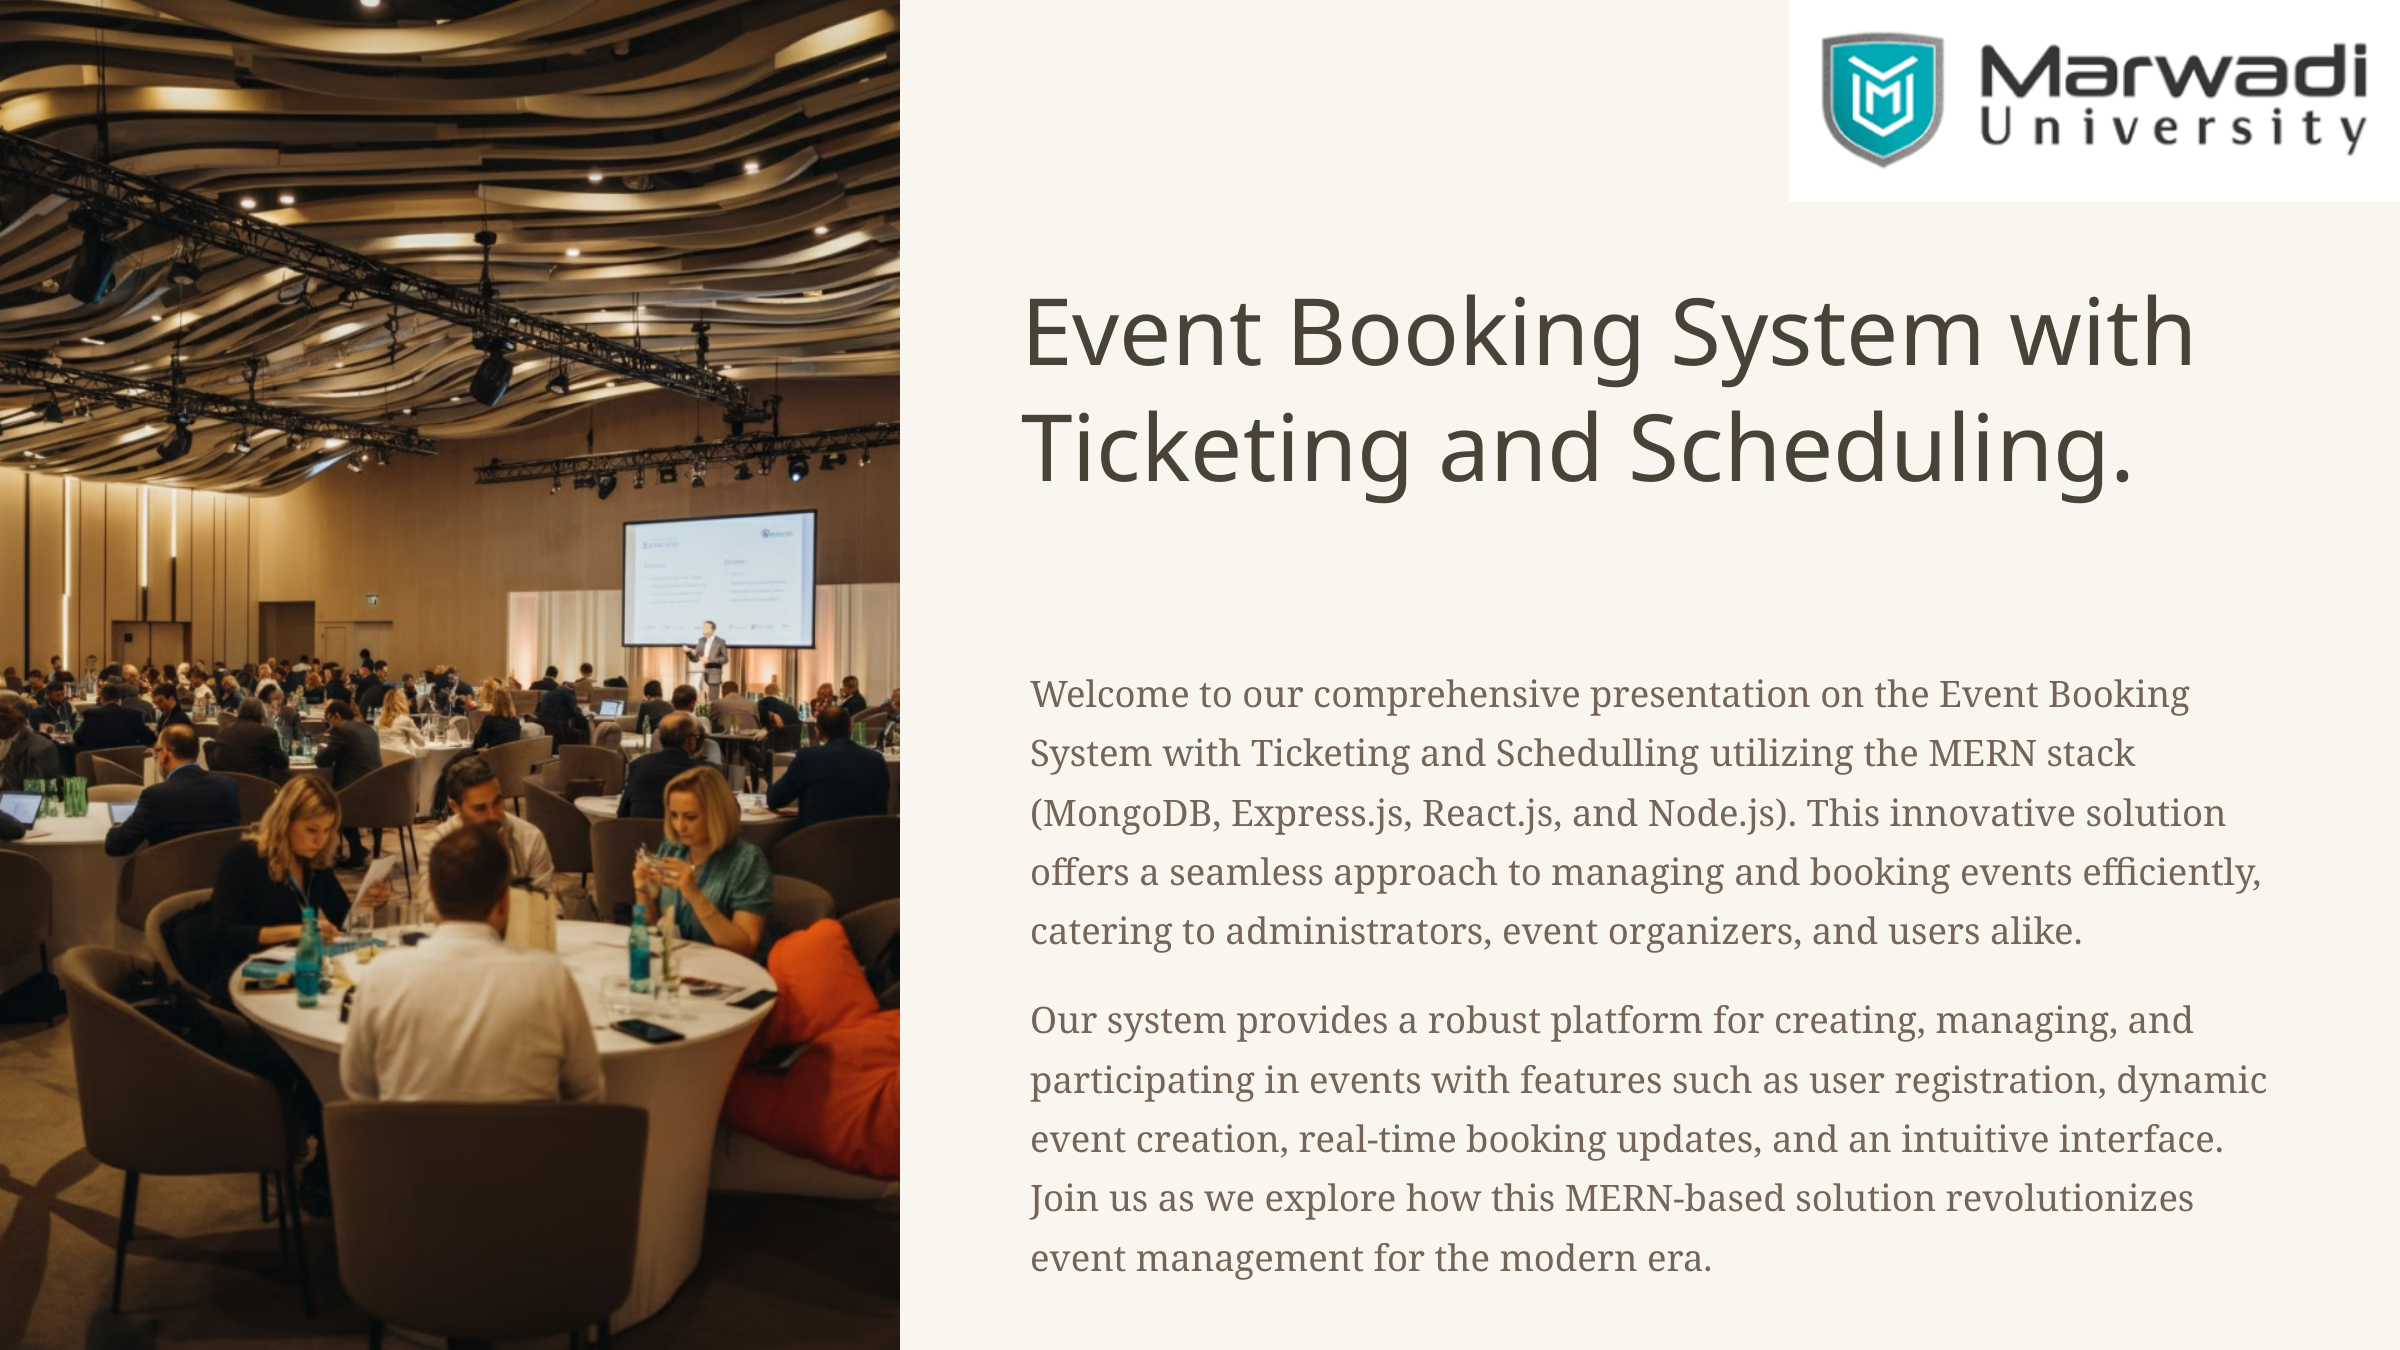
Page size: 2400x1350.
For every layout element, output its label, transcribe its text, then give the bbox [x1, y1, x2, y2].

text_box Event Booking System with Ticketing and Scheduling. [1021, 268, 2261, 618]
picture [1788, 0, 2400, 202]
picture [0, 0, 900, 1350]
text_box Welcome to our comprehensive presentation on the Event Booking System with Ticketing and Schedulling utilizing the MERN stack (MongoDB, Express.js, React.js, and Node.js). This innovative solution offers a seamless approach to managing and booking events efficiently, catering to administrators, event organizers, and users alike. [1030, 655, 2270, 953]
text_box Our system provides a robust platform for creating, managing, and participating in events with features such as user registration, dynamic event creation, real-time booking updates, and an intuitive interface. Join us as we explore how this MERN-based solution revolutionizes event management for the modern era. [1030, 981, 2270, 1280]
